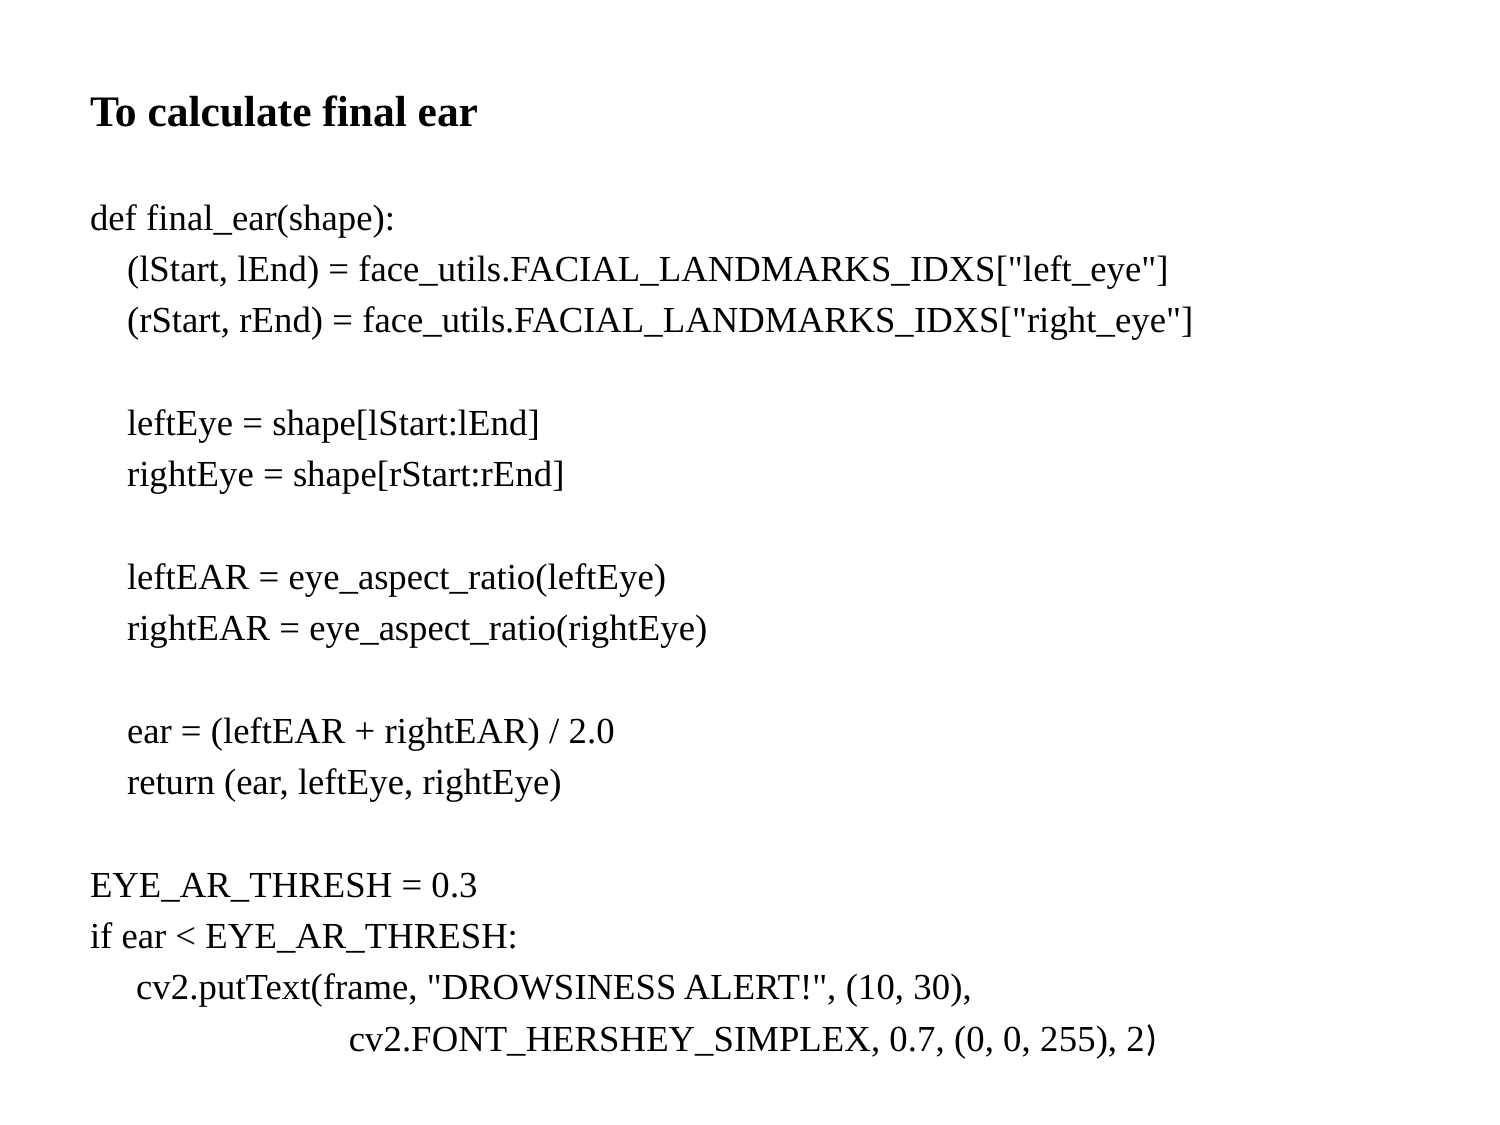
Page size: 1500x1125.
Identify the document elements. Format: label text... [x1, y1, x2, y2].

list To calculate final ear def final_ear(shape): (lStart, lEnd) = face_utils.FACIAL_LANDMARKS_IDXS["left_eye"] (rStart, rEnd) = face_utils.FACIAL_LANDMARKS_IDXS["right_eye"] leftEye = shape[lStart:lEnd] rightEye = shape[rStart:rEnd] leftEAR = eye_aspect_ratio(leftEye) rightEAR = eye_aspect_ratio(rightEye) ear = (leftEAR + rightEAR) / 2.0 return (ear, leftEye, rightEye) EYE_AR_THRESH = 0.3 if ear < EYE_AR_THRESH: cv2.putText(frame, "DROWSINESS ALERT!", (10, 30), cv2.FONT_HERSHEY_SIMPLEX, 0.7, (0, 0, 255), 2) [75, 75, 1425, 1075]
